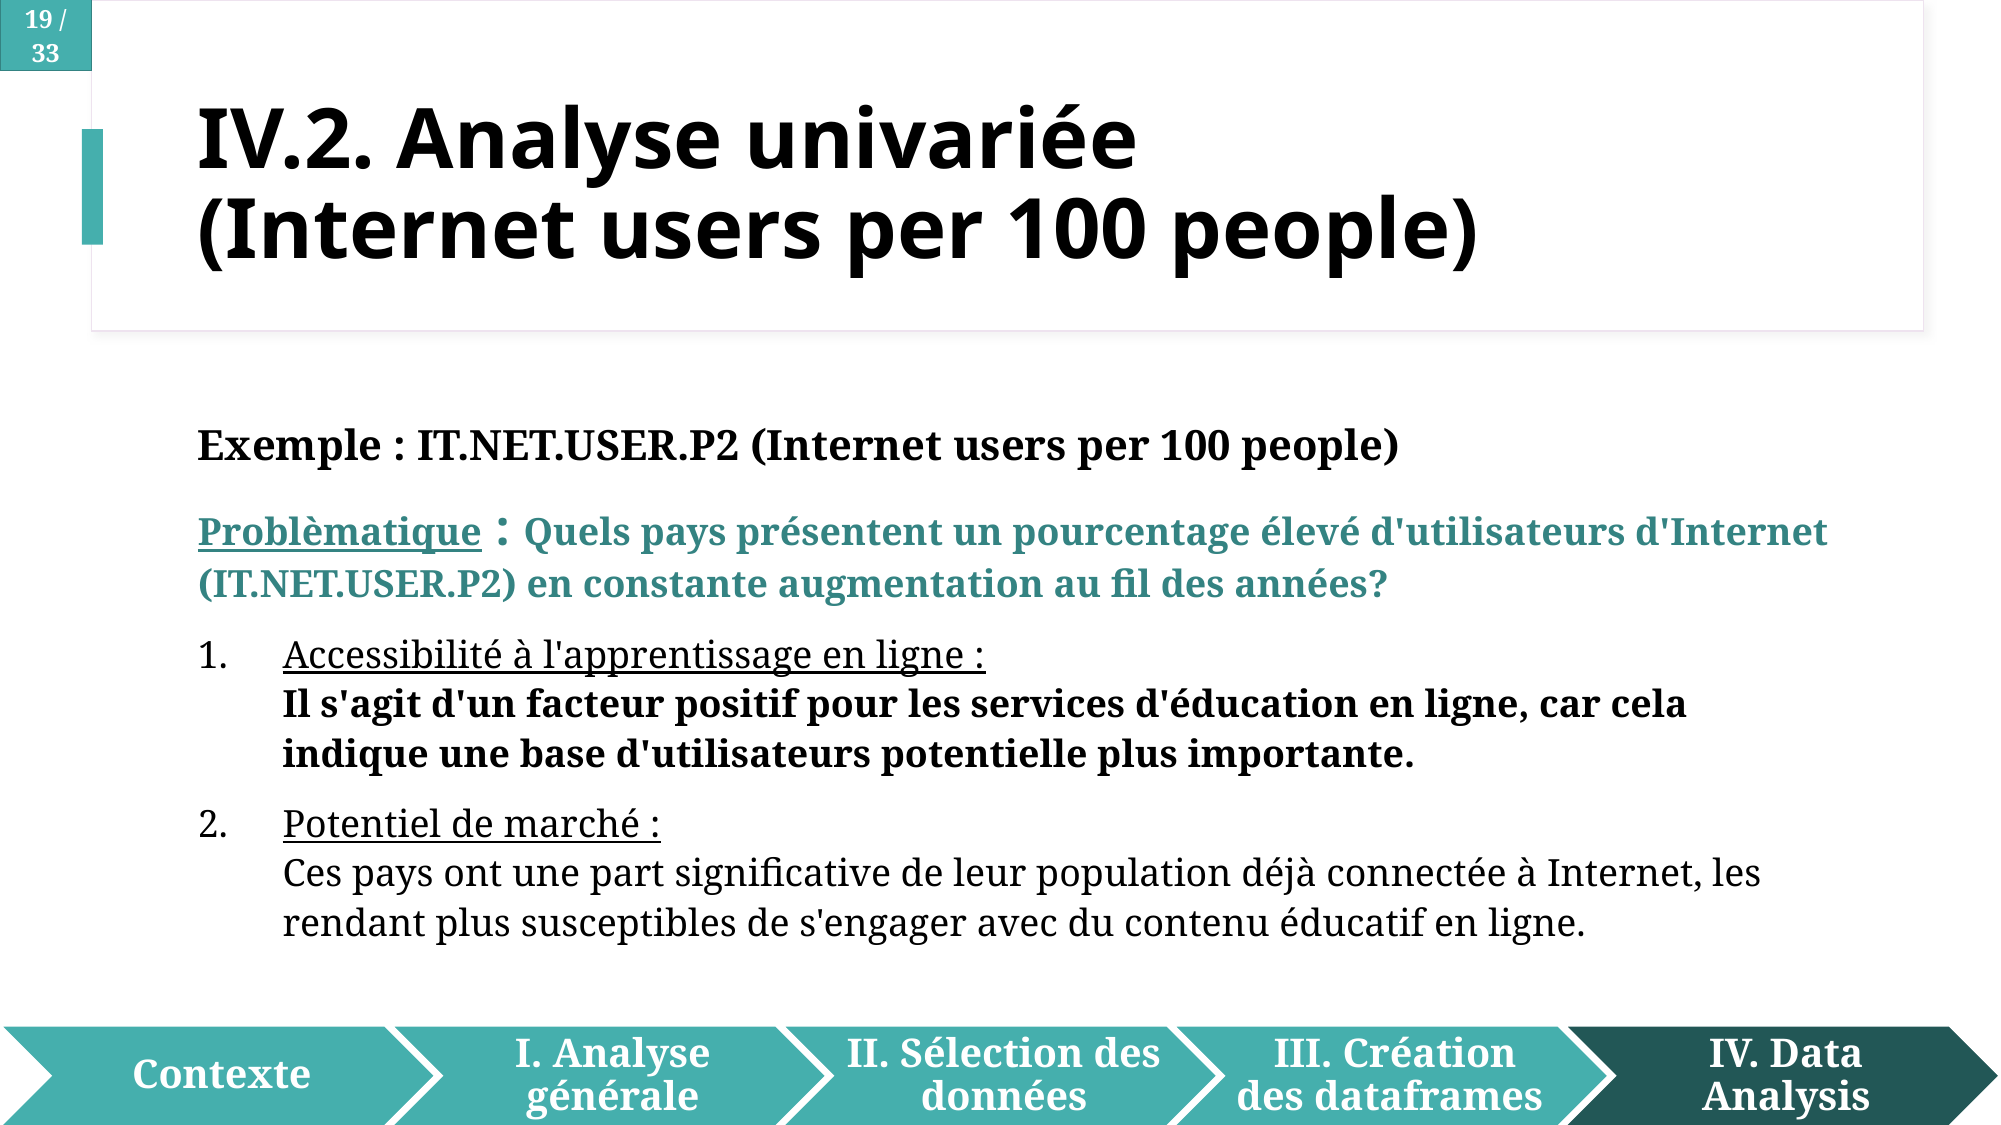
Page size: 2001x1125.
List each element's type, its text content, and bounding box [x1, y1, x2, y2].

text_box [0, 1025, 2000, 1125]
title IV.2. Analyse univariée (Internet users per 100 people) [183, 90, 1851, 284]
list Exemple : IT.NET.USER.P2 (Internet users per 100 people) Problèmatique : Quels pays présentent un pourcentage élevé d'utilisateurs d'Internet (IT.NET.USER.P2) en constante augmentation au fil des années? Accessibilité à l'apprentissage en ligne : Il s'agit d'un facteur positif pour les services d'éducation en ligne, car cela indique une base d'utilisateurs potentielle plus importante. Potentiel de marché : Ces pays ont une part significative de leur population déjà connectée à Internet, les rendant plus susceptibles de s'engager avec du contenu éducatif en ligne. [183, 406, 1851, 1013]
